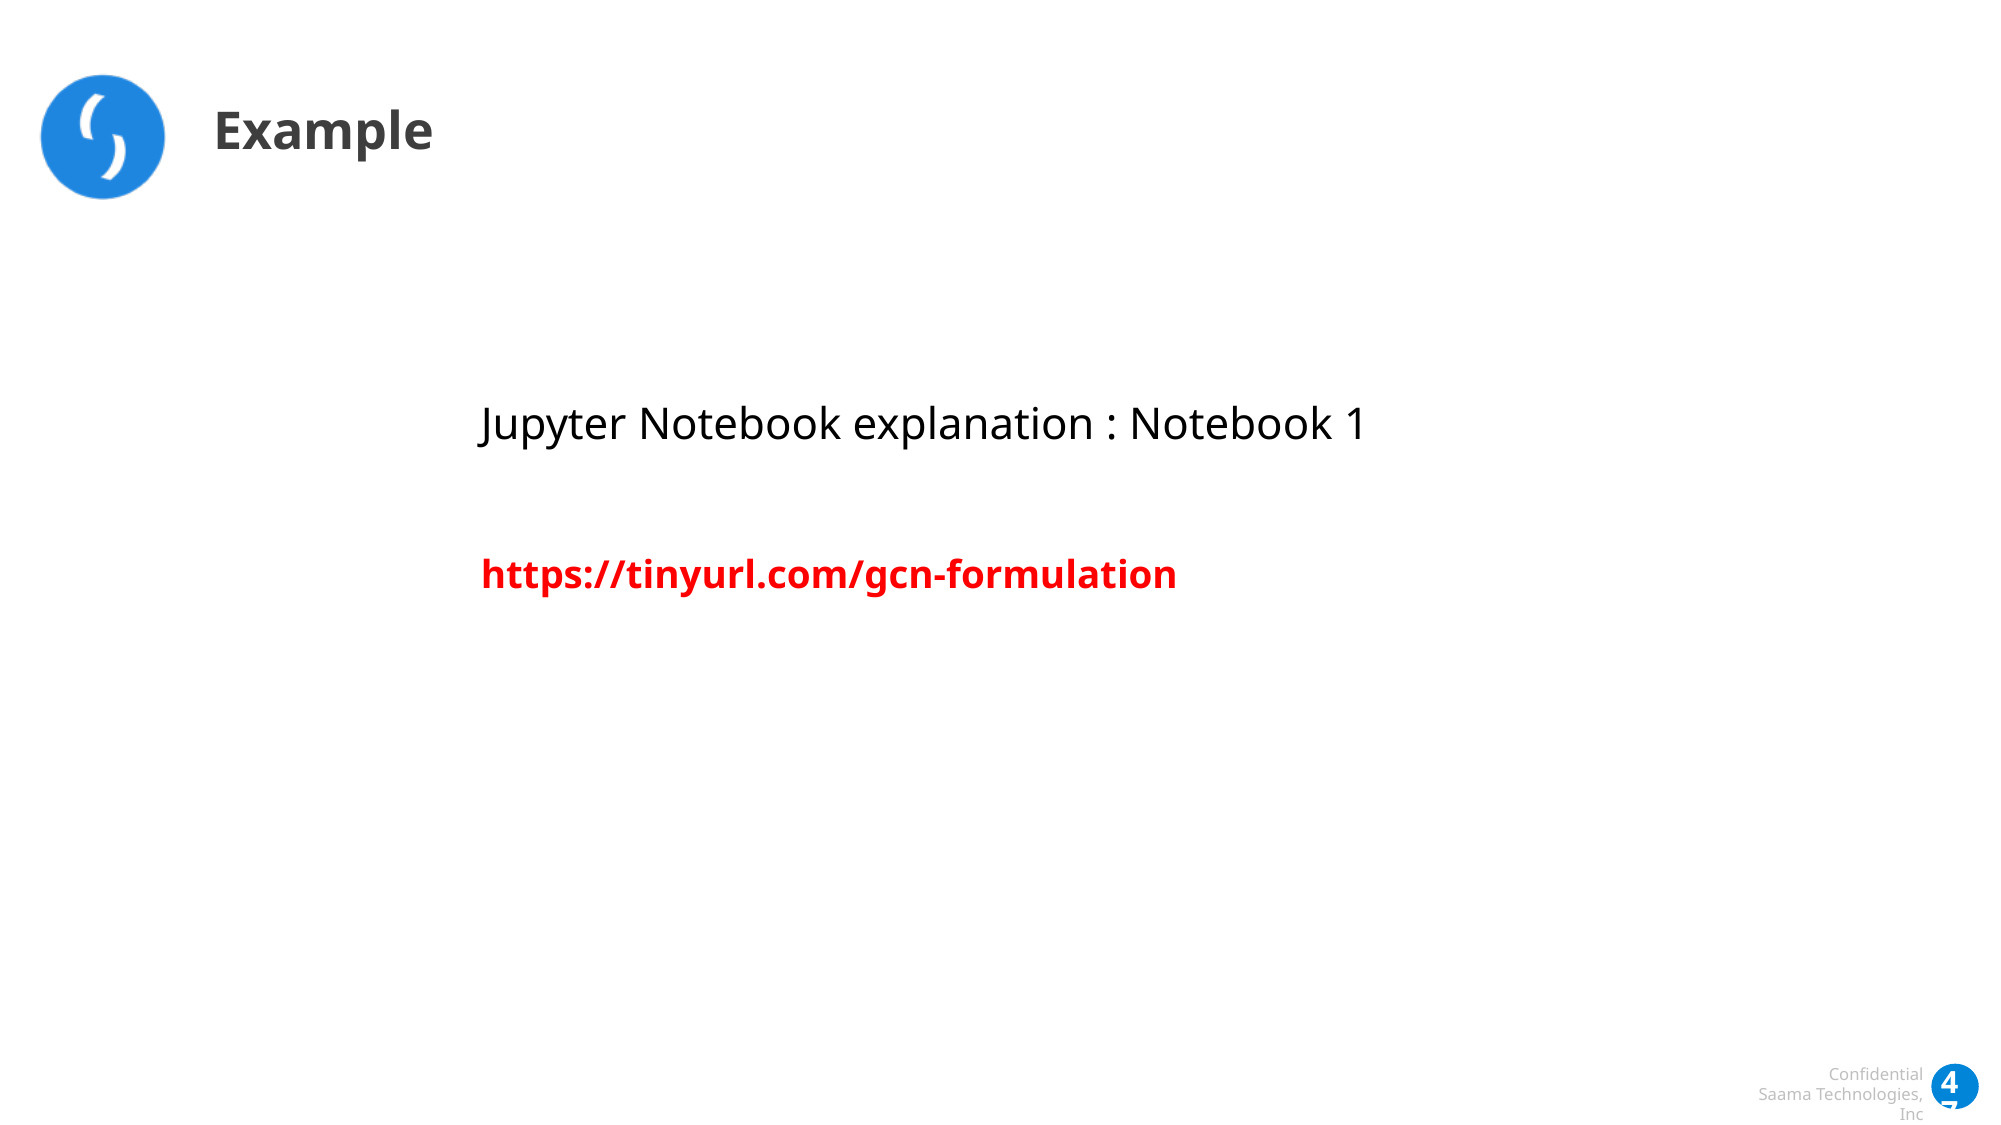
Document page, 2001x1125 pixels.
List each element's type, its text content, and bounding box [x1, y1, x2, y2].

slide_number ‹#› [1925, 1064, 1983, 1103]
text_box Jupyter Notebook explanation : Notebook 1 https://tinyurl.com/gcn-formulation [365, 318, 1411, 685]
picture [36, 70, 170, 204]
text_box Example [198, 90, 1912, 233]
